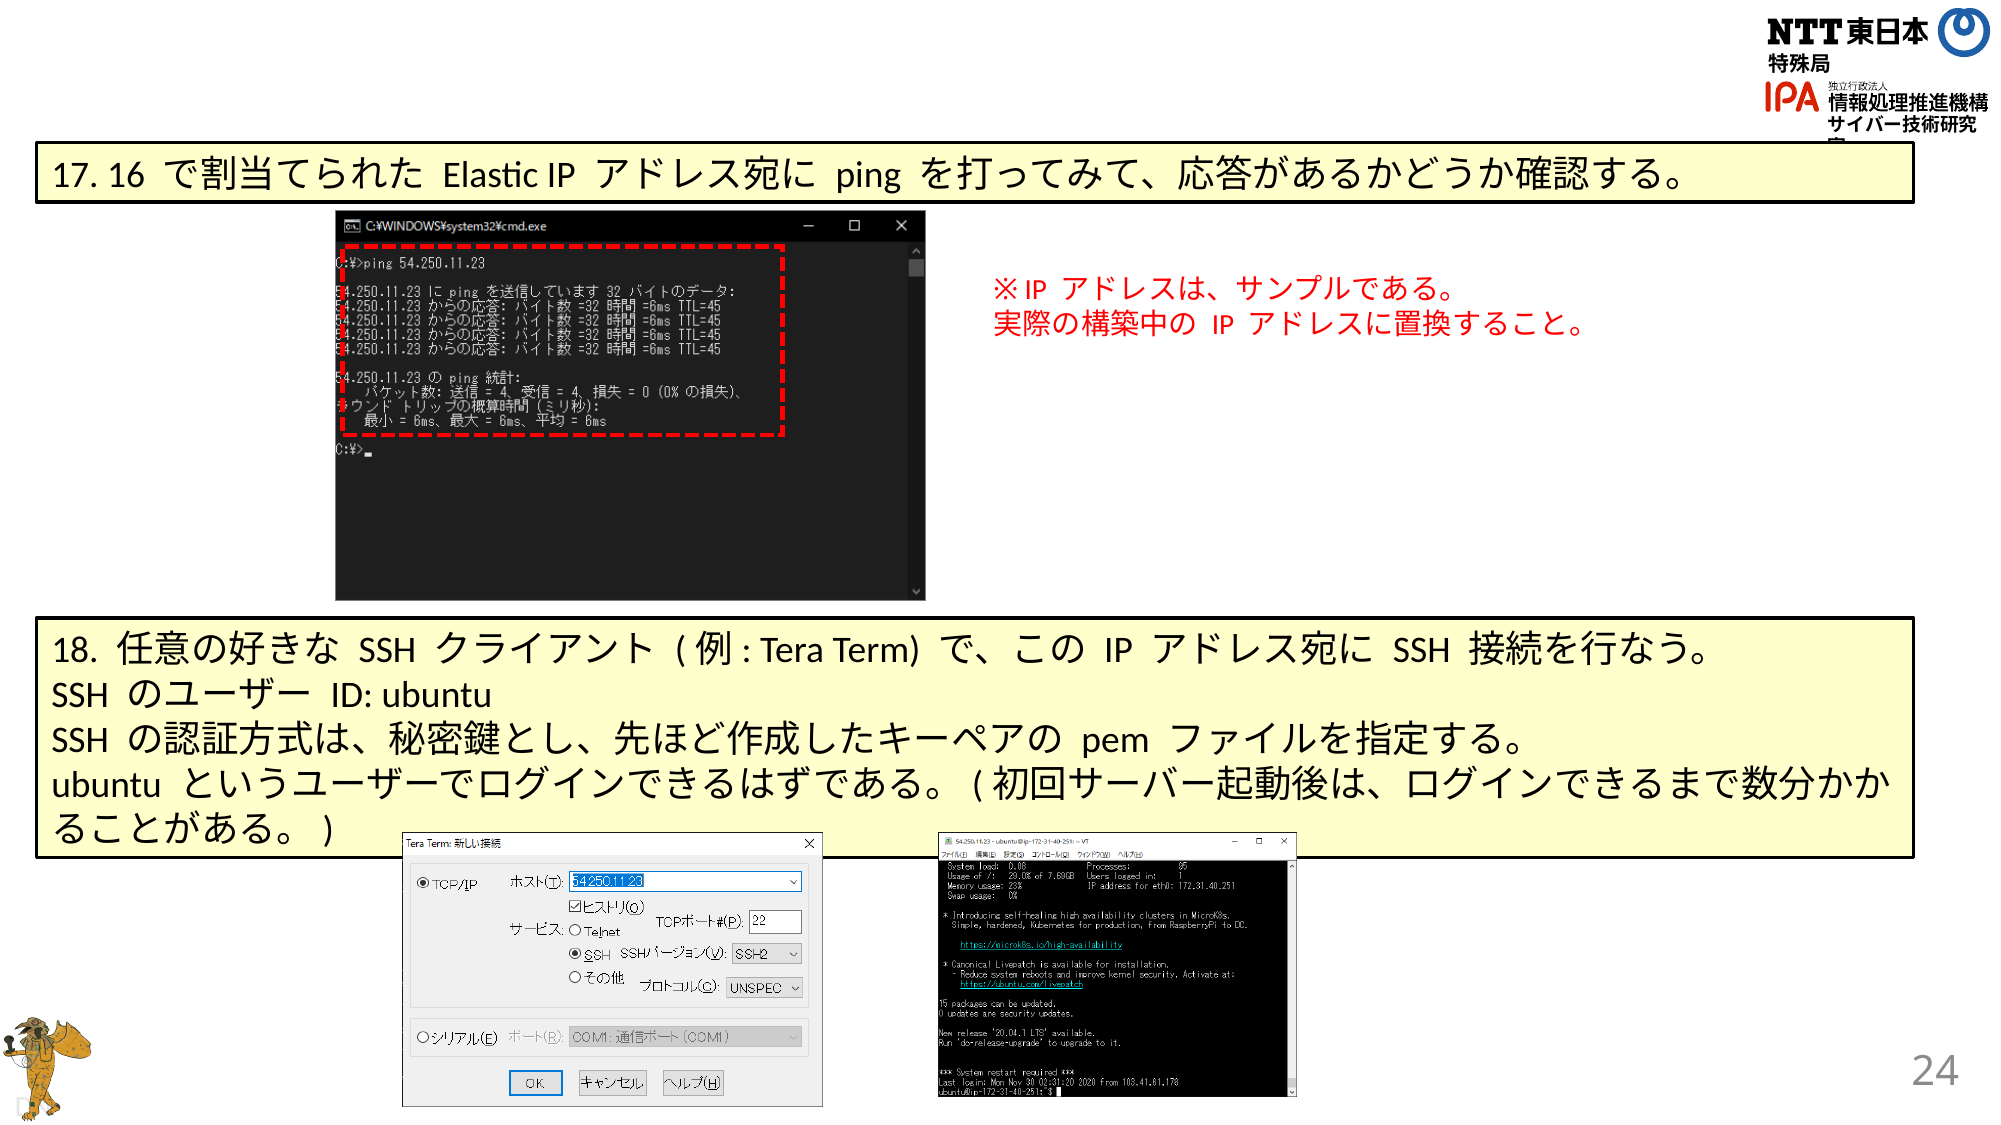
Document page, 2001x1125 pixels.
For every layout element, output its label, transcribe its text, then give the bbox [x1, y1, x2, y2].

picture [402, 832, 823, 1107]
slide_number 24 [1412, 1042, 1975, 1103]
picture [938, 832, 1297, 1097]
text_box ※ IP アドレスは、サンプルである。 実際の構築中の IP アドレスに置換すること。 [978, 262, 1584, 383]
picture [335, 210, 926, 601]
text_box 18. 任意の好きな SSH クライアント (例: Tera Term) で、この IP アドレス宛に SSH 接続を行なう。 SSH のユーザー ID: ubuntu SSH の認証方式は、秘密鍵とし、先ほど作成したキーペアの pem ファイルを指定する。 ubuntu というユーザーでログインできるはずである。(初回サーバー起動後は、ログインできるまで数分かかることがある。) [36, 618, 1914, 858]
text_box 17. 16 で割当てられた Elastic IP アドレス宛に ping を打ってみて、応答があるかどうか確認する。 [36, 142, 1914, 203]
